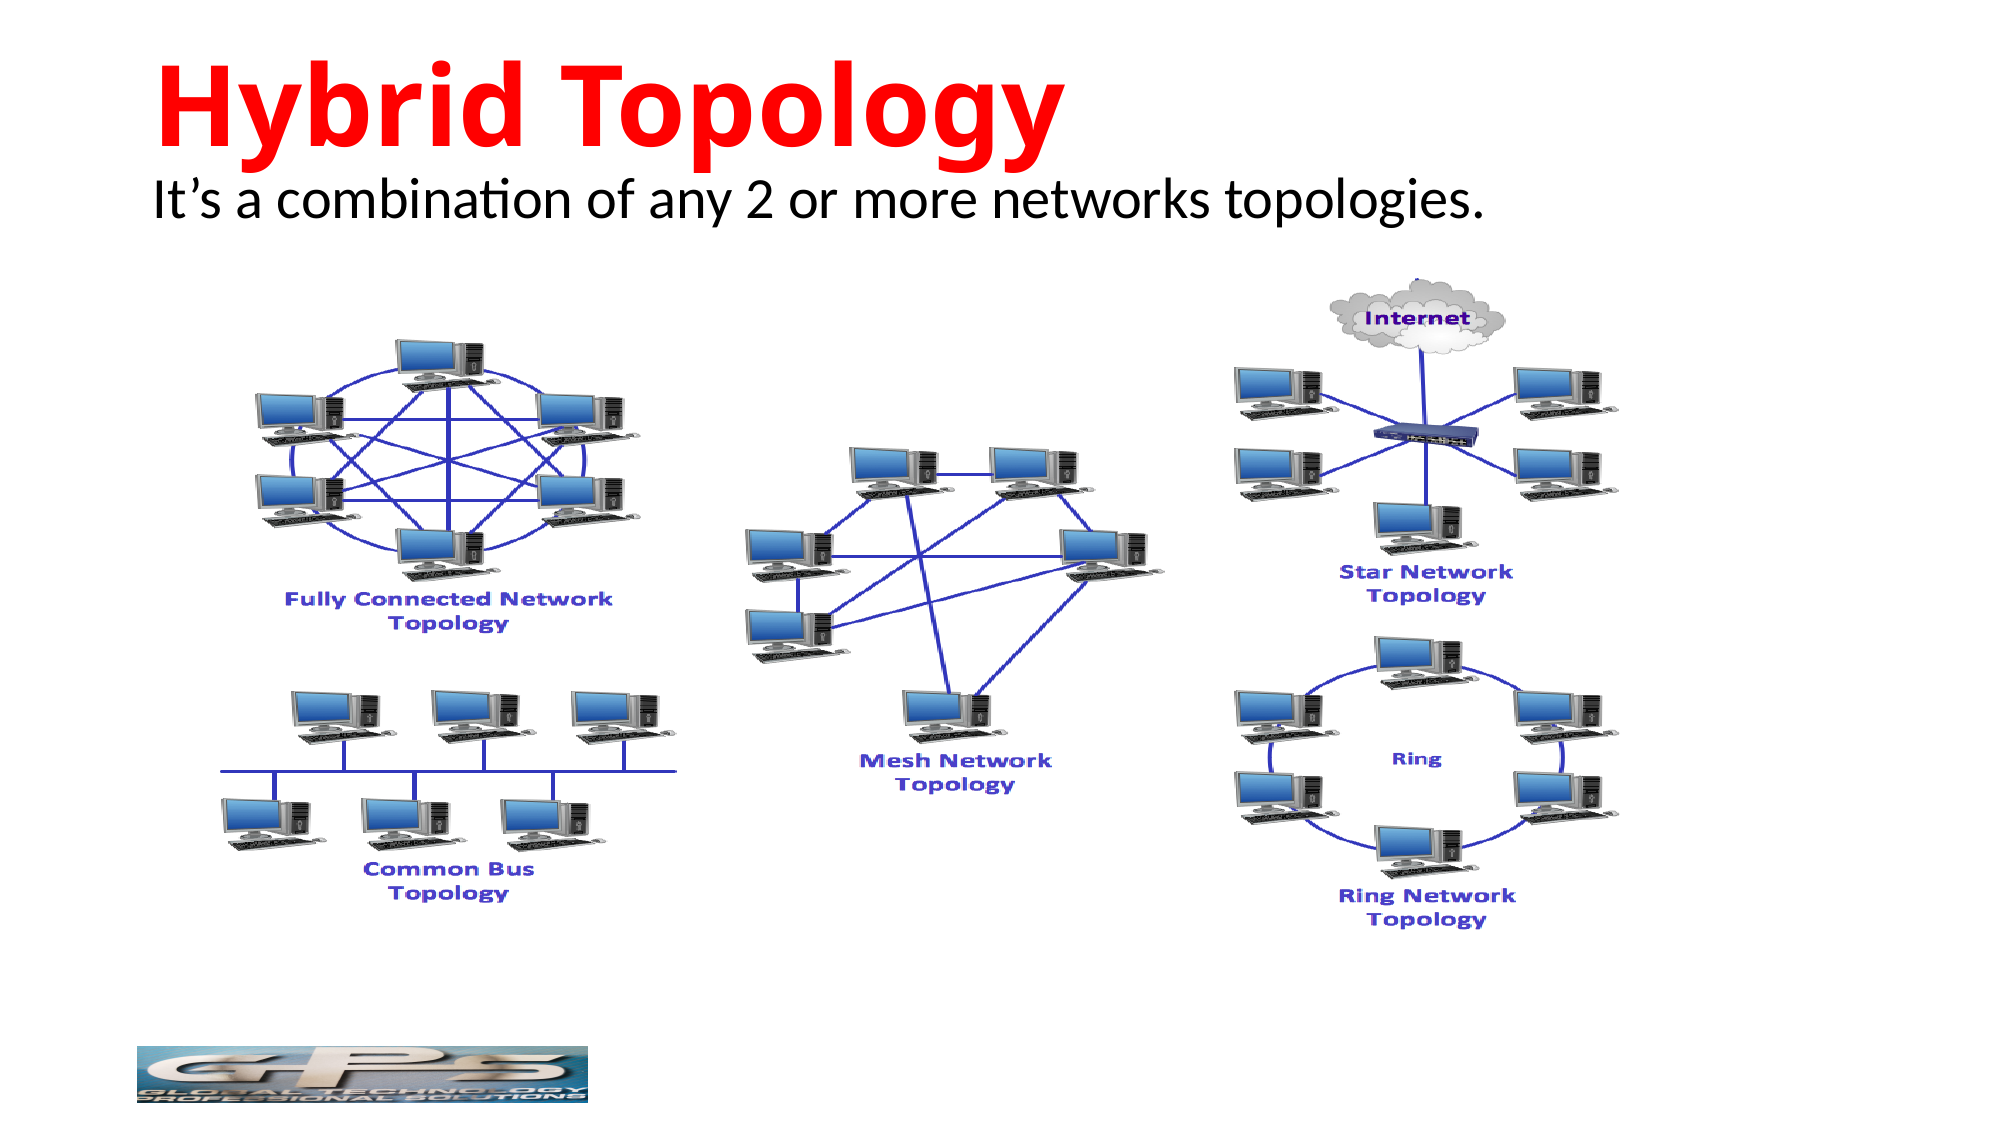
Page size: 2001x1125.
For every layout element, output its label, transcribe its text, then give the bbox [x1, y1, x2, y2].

picture [137, 1046, 588, 1103]
list It’s a combination of any 2 or more networks topologies. [137, 160, 1863, 1014]
picture [171, 239, 1666, 965]
title Hybrid Topology [137, 59, 1863, 160]
